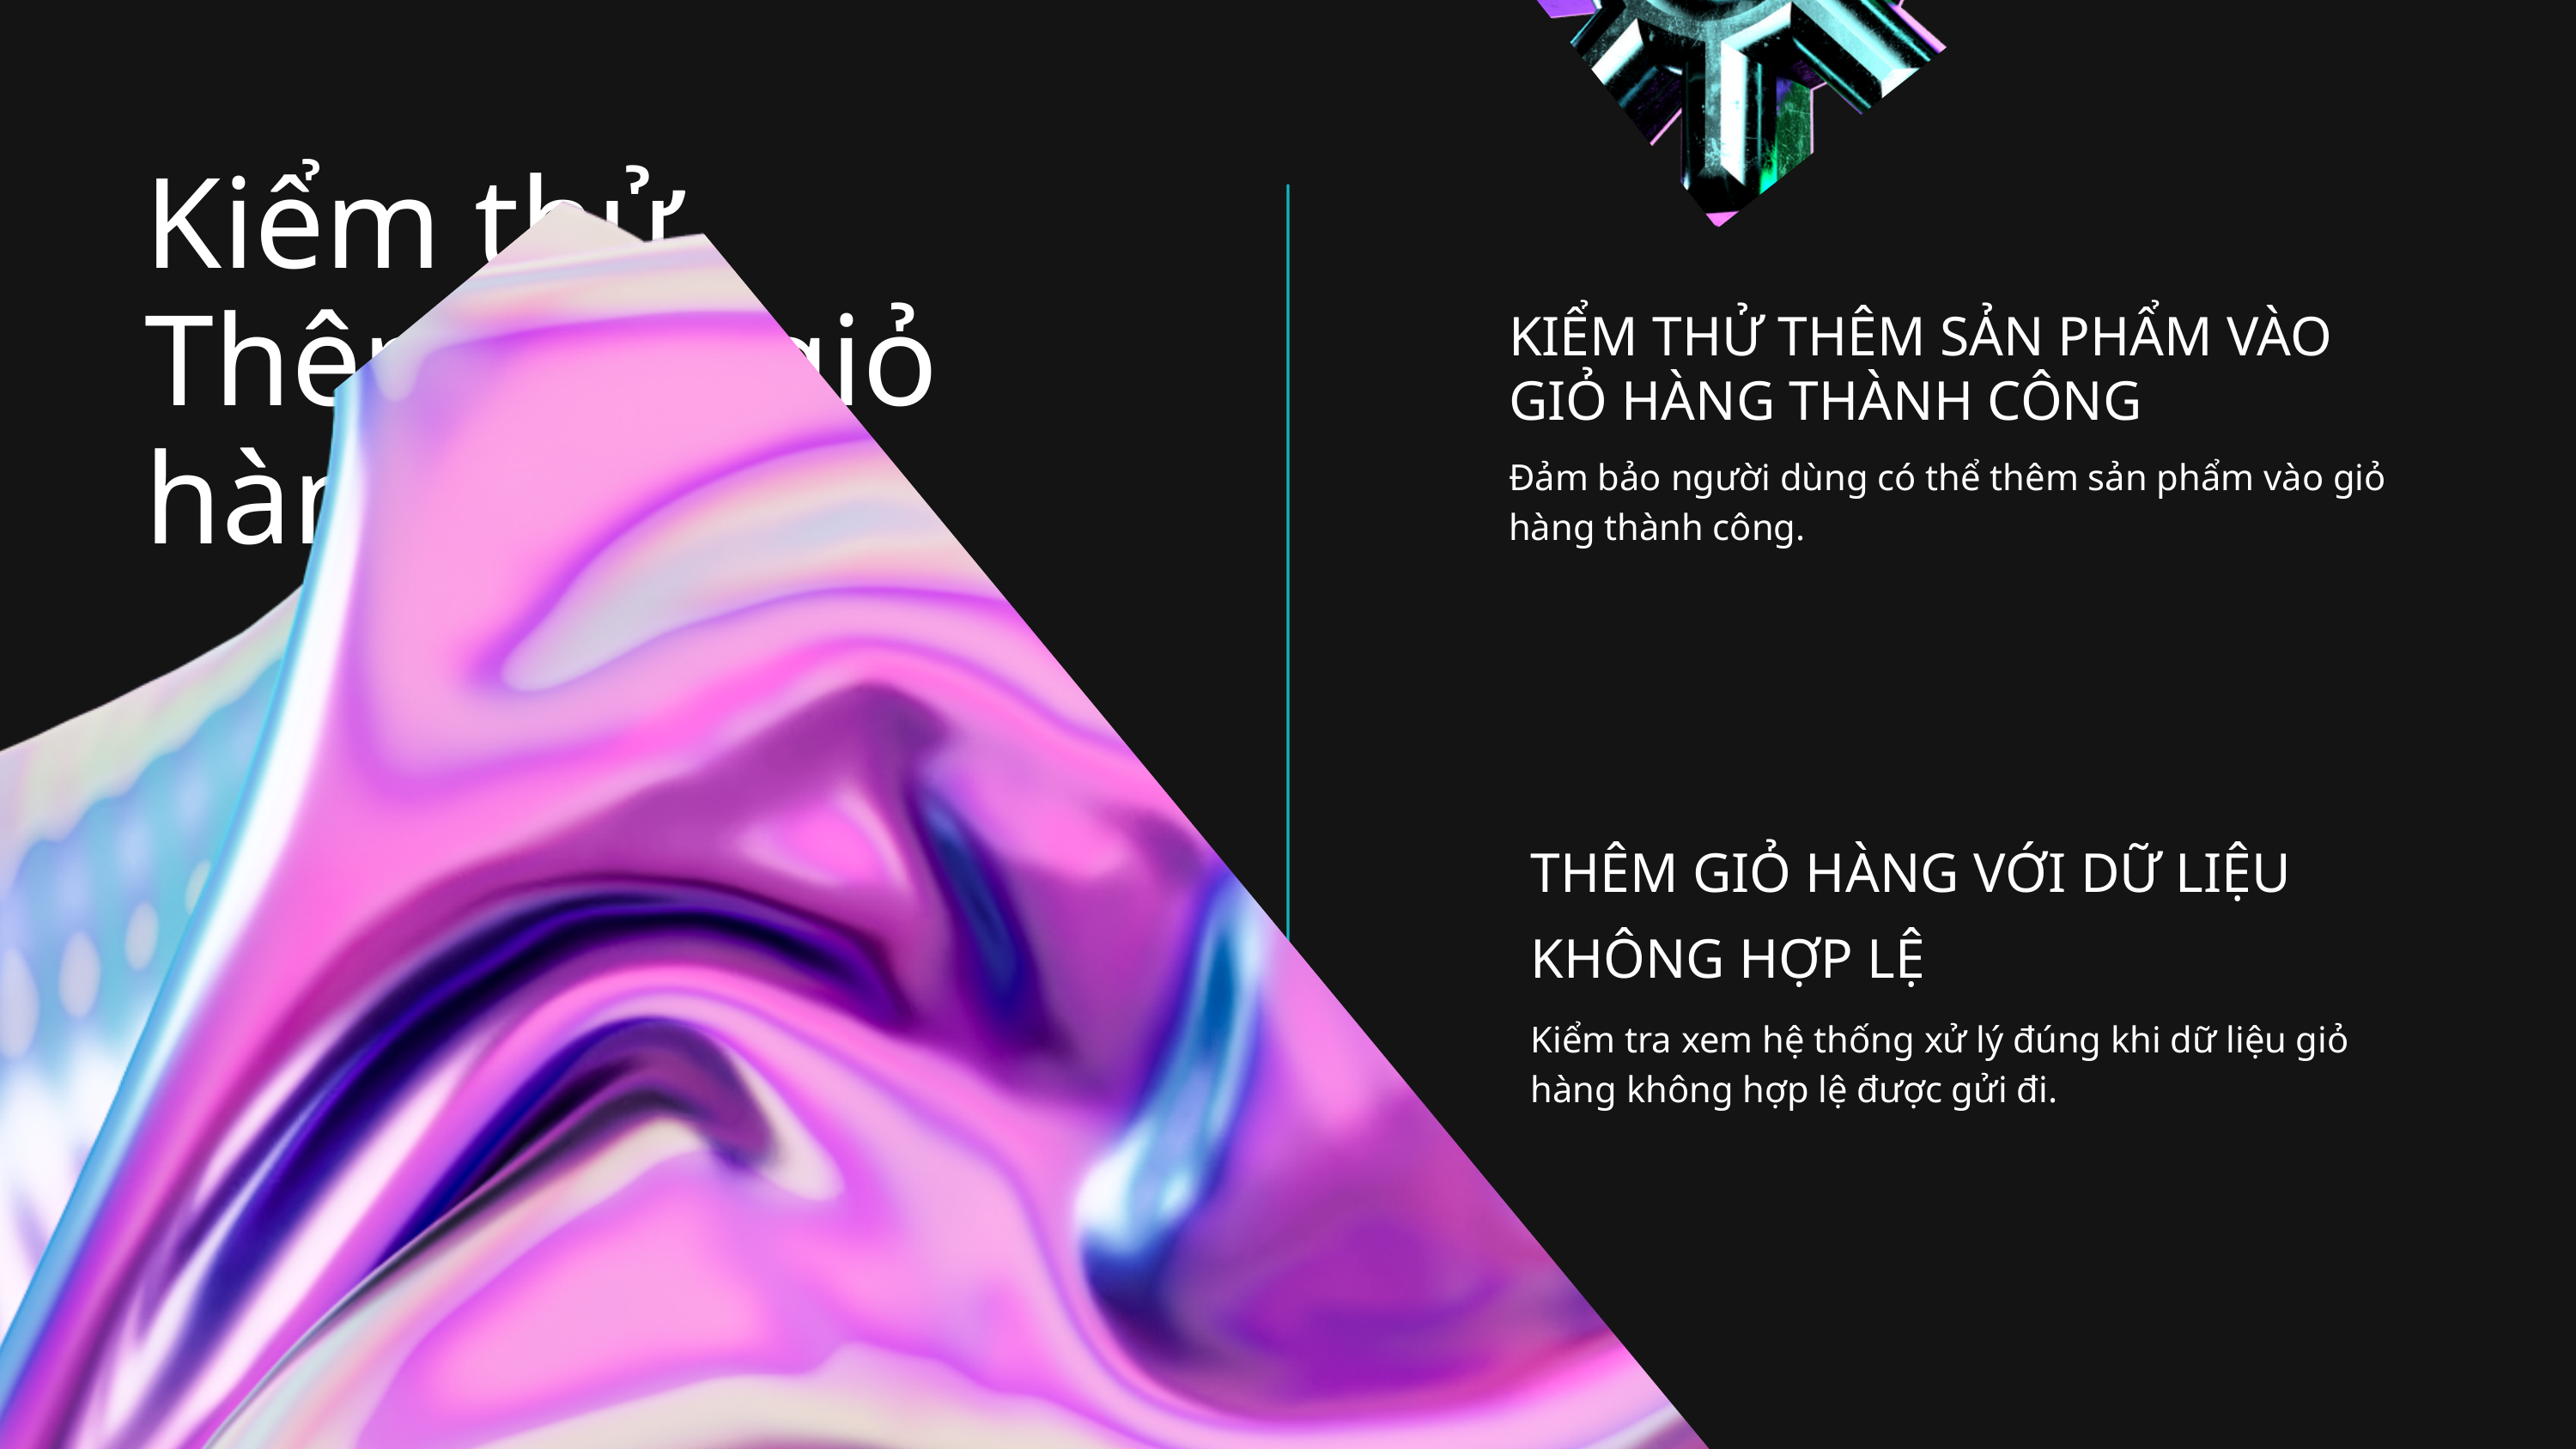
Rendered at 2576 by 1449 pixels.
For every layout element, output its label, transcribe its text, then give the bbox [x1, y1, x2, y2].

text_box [1530, 828, 2419, 1157]
text_box Kiểm thử Thêm vào giỏ hàng [144, 155, 617, 546]
text_box [0, 144, 1710, 1449]
text_box Kiểm thử Thêm vào giỏ hàng [641, 155, 1046, 646]
text_box [1536, 0, 2007, 229]
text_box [1508, 301, 2397, 594]
